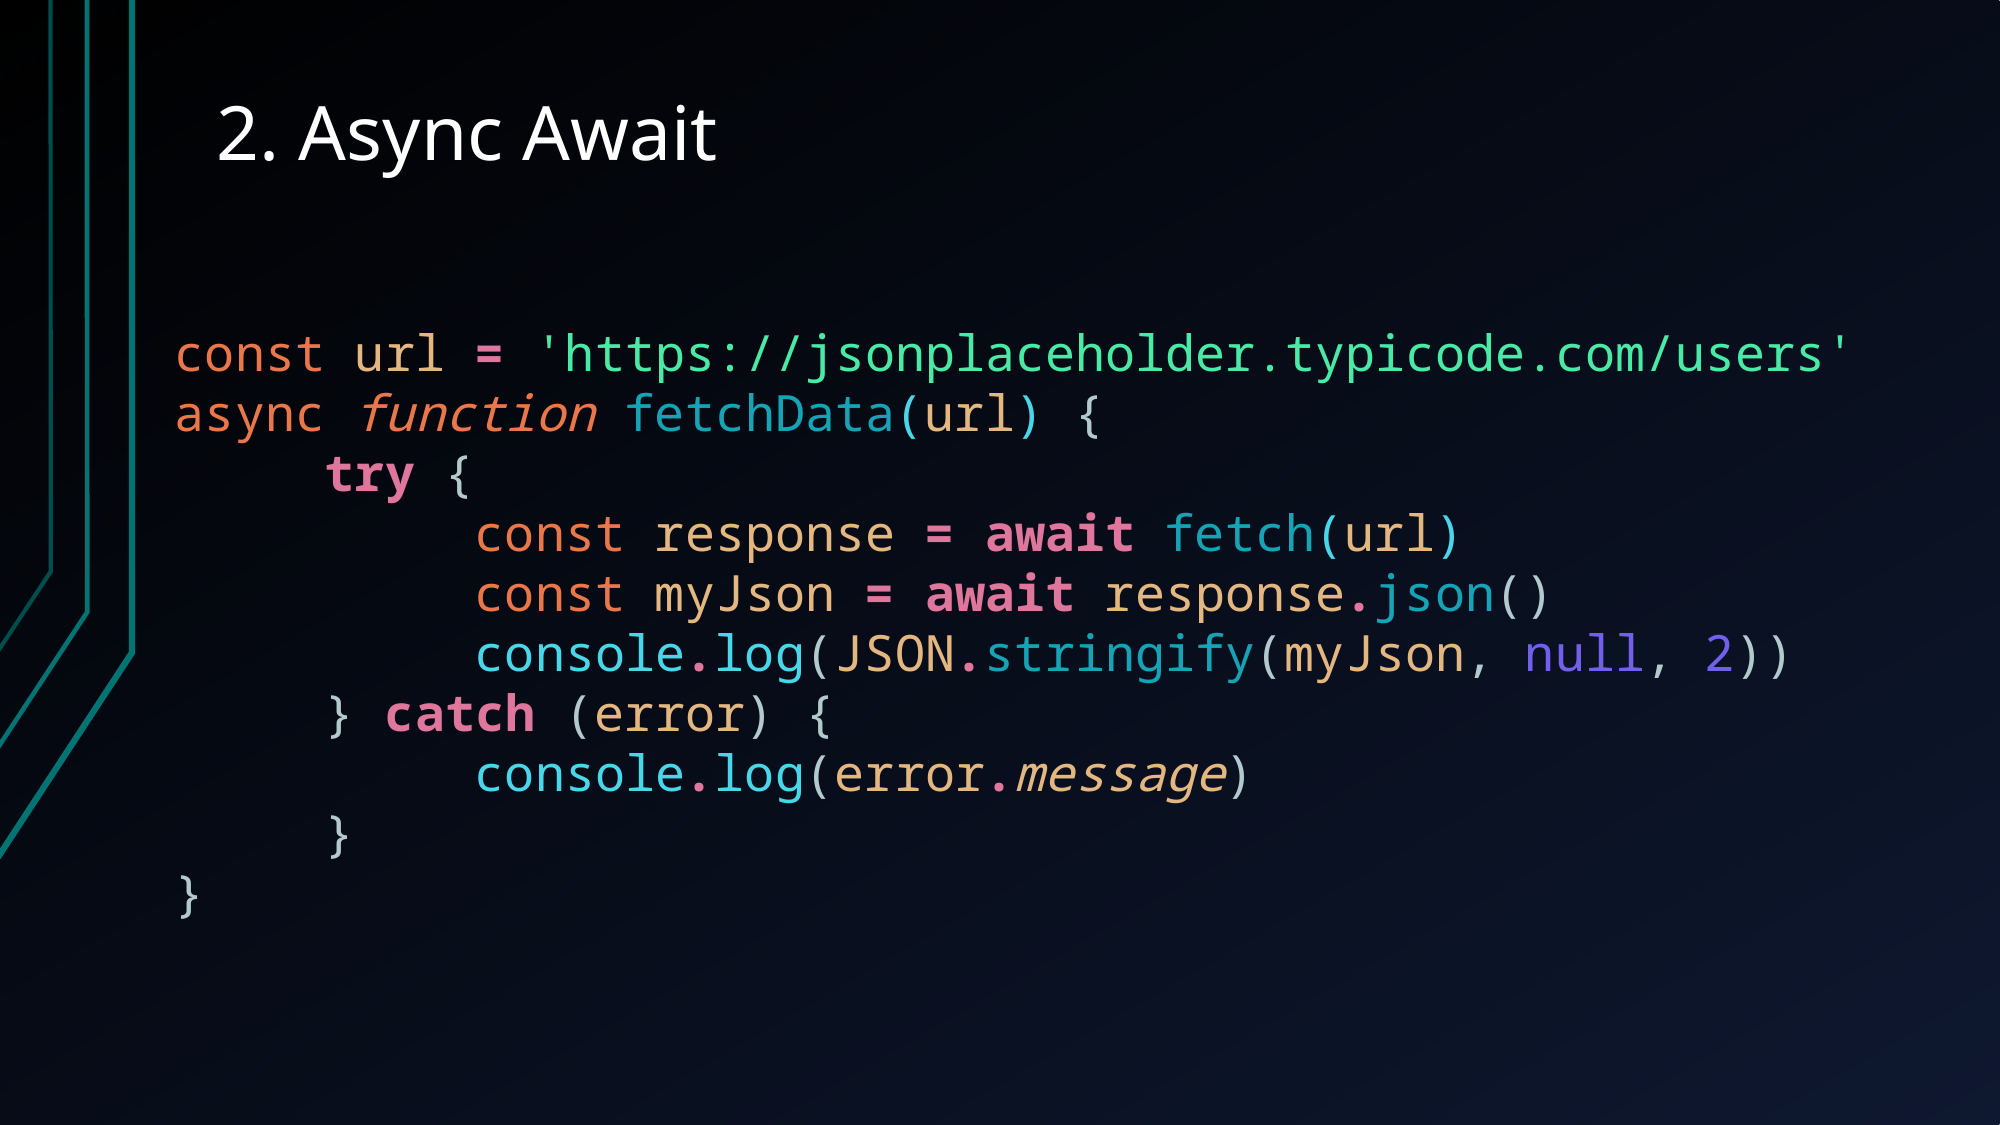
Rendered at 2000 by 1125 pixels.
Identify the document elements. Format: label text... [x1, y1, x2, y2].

title 2. Async Await [196, 66, 1896, 187]
text_box const url = 'https://jsonplaceholder.typicode.com/users' async function fetchData(url) { try { const response = await fetch(url) const myJson = await response.json() console.log(JSON.stringify(myJson, null, 2)) } catch (error) { console.log(error.message) } } [160, 314, 1933, 930]
